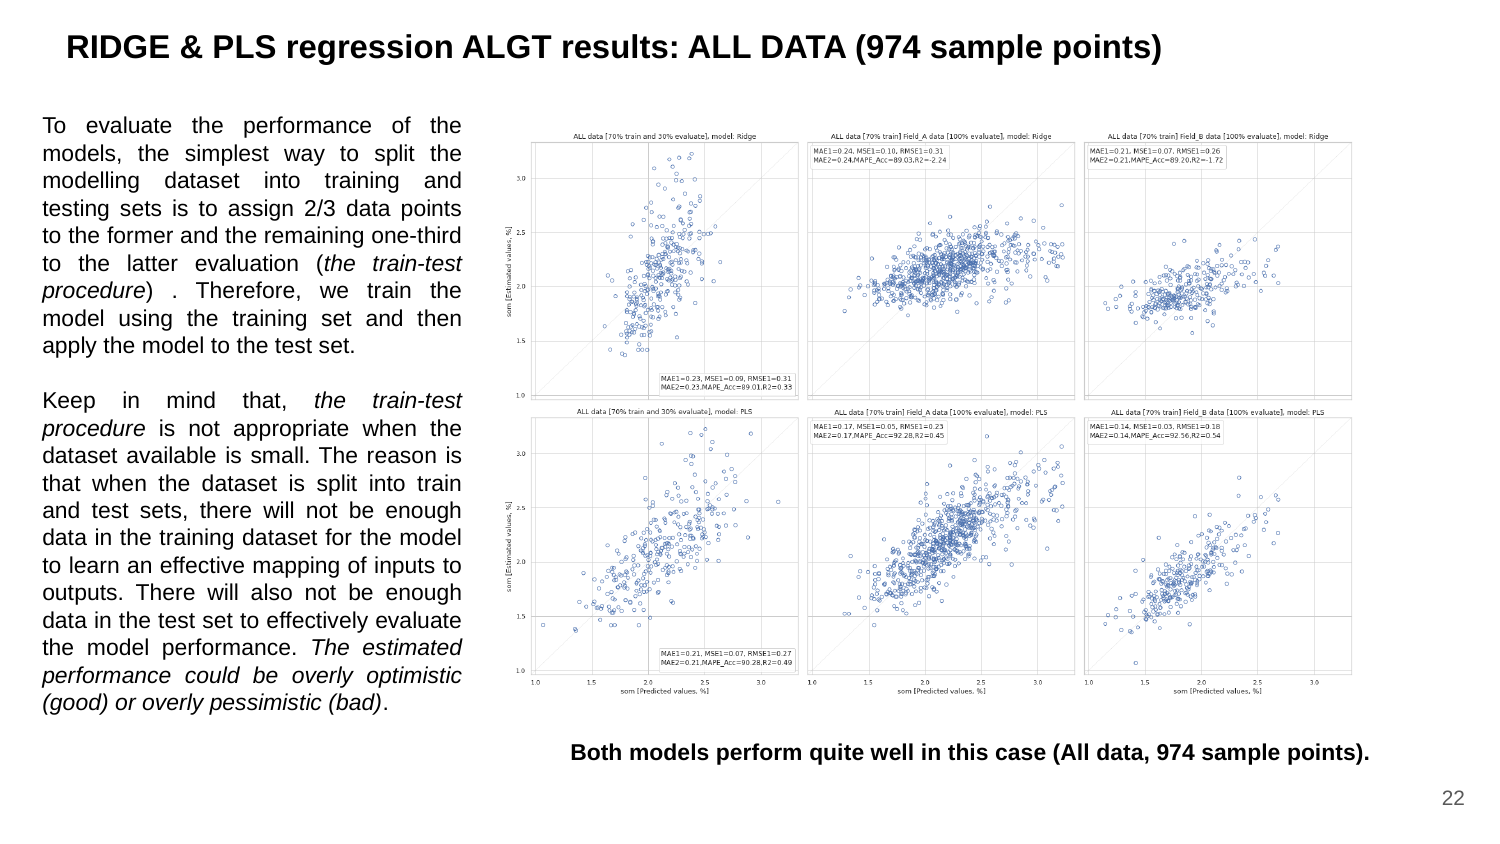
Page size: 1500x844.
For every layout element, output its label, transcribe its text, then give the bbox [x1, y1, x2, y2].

picture [502, 129, 1355, 700]
slide_number ‹#› [1389, 764, 1480, 830]
text_box To evaluate the performance of the models, the simplest way to split the modelling dataset into training and testing sets is to assign 2/3 data points to the former and the remaining one-third to the latter evaluation (the train-test procedure) . Therefore, we train the model using the training set and then apply the model to the test set. Keep in mind that, the train-test procedure is not appropriate when the dataset available is small. The reason is that when the dataset is split into train and test sets, there will not be enough data in the training dataset for the model to learn an effective mapping of inputs to outputs. There will also not be enough data in the test set to effectively evaluate the model performance. The estimated performance could be overly optimistic (good) or overly pessimistic (bad). [27, 96, 478, 731]
text_box Both models perform quite well in this case (All data, 974 sample points). [537, 723, 1404, 779]
title RIDGE & PLS regression ALGT results: ALL DATA (974 sample points) [51, 10, 1449, 105]
